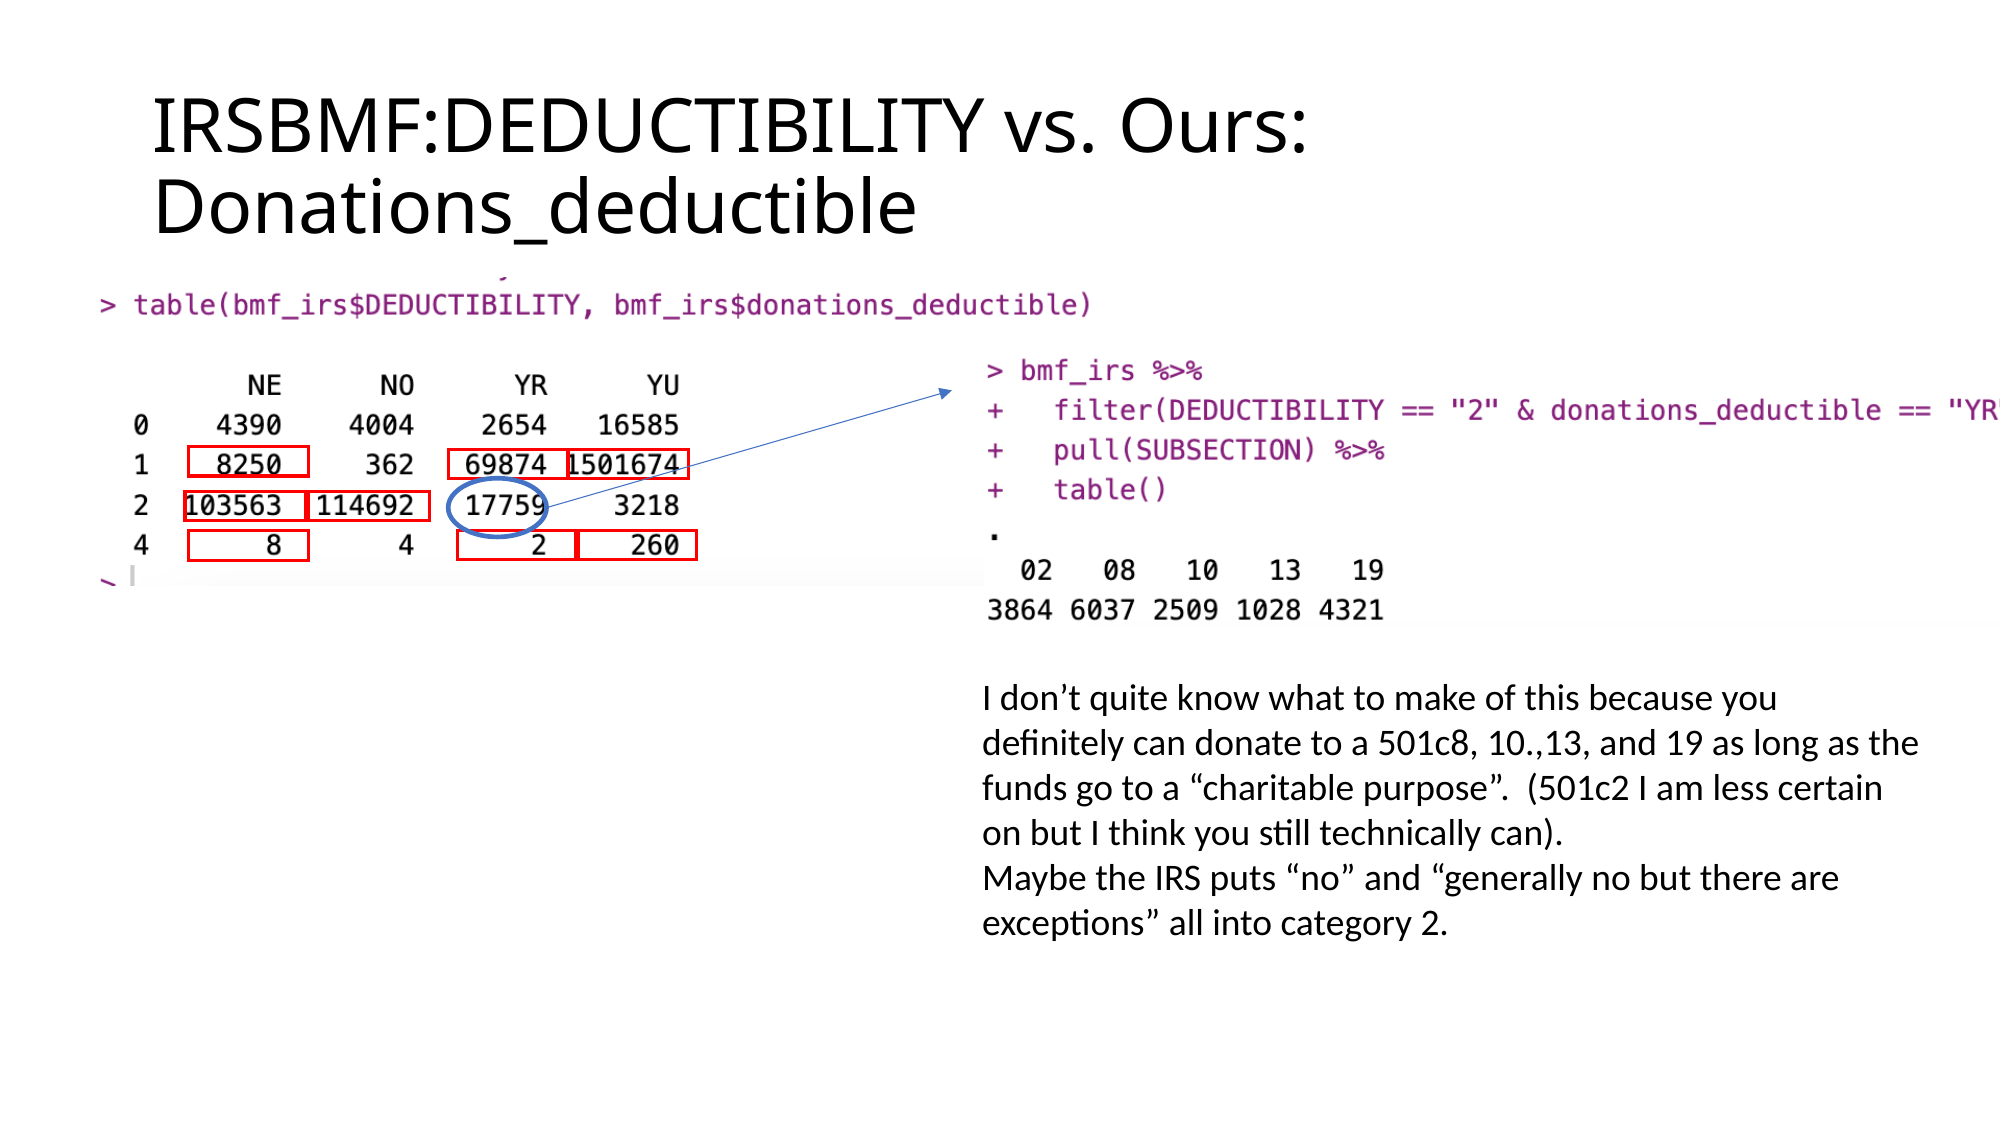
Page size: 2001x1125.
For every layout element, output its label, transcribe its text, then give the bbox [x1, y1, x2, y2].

title IRSBMF:DEDUCTIBILITY vs. Ours: Donations_deductible [137, 59, 1863, 278]
picture [97, 277, 2000, 628]
text_box I don’t quite know what to make of this because you definitely can donate to a 501c8, 10.,13, and 19 as long as the funds go to a “charitable purpose”. (501c2 I am less certain on but I think you still technically can). Maybe the IRS puts “no” and “generally no but there are exceptions” all into category 2. [967, 665, 1937, 951]
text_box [546, 390, 952, 508]
